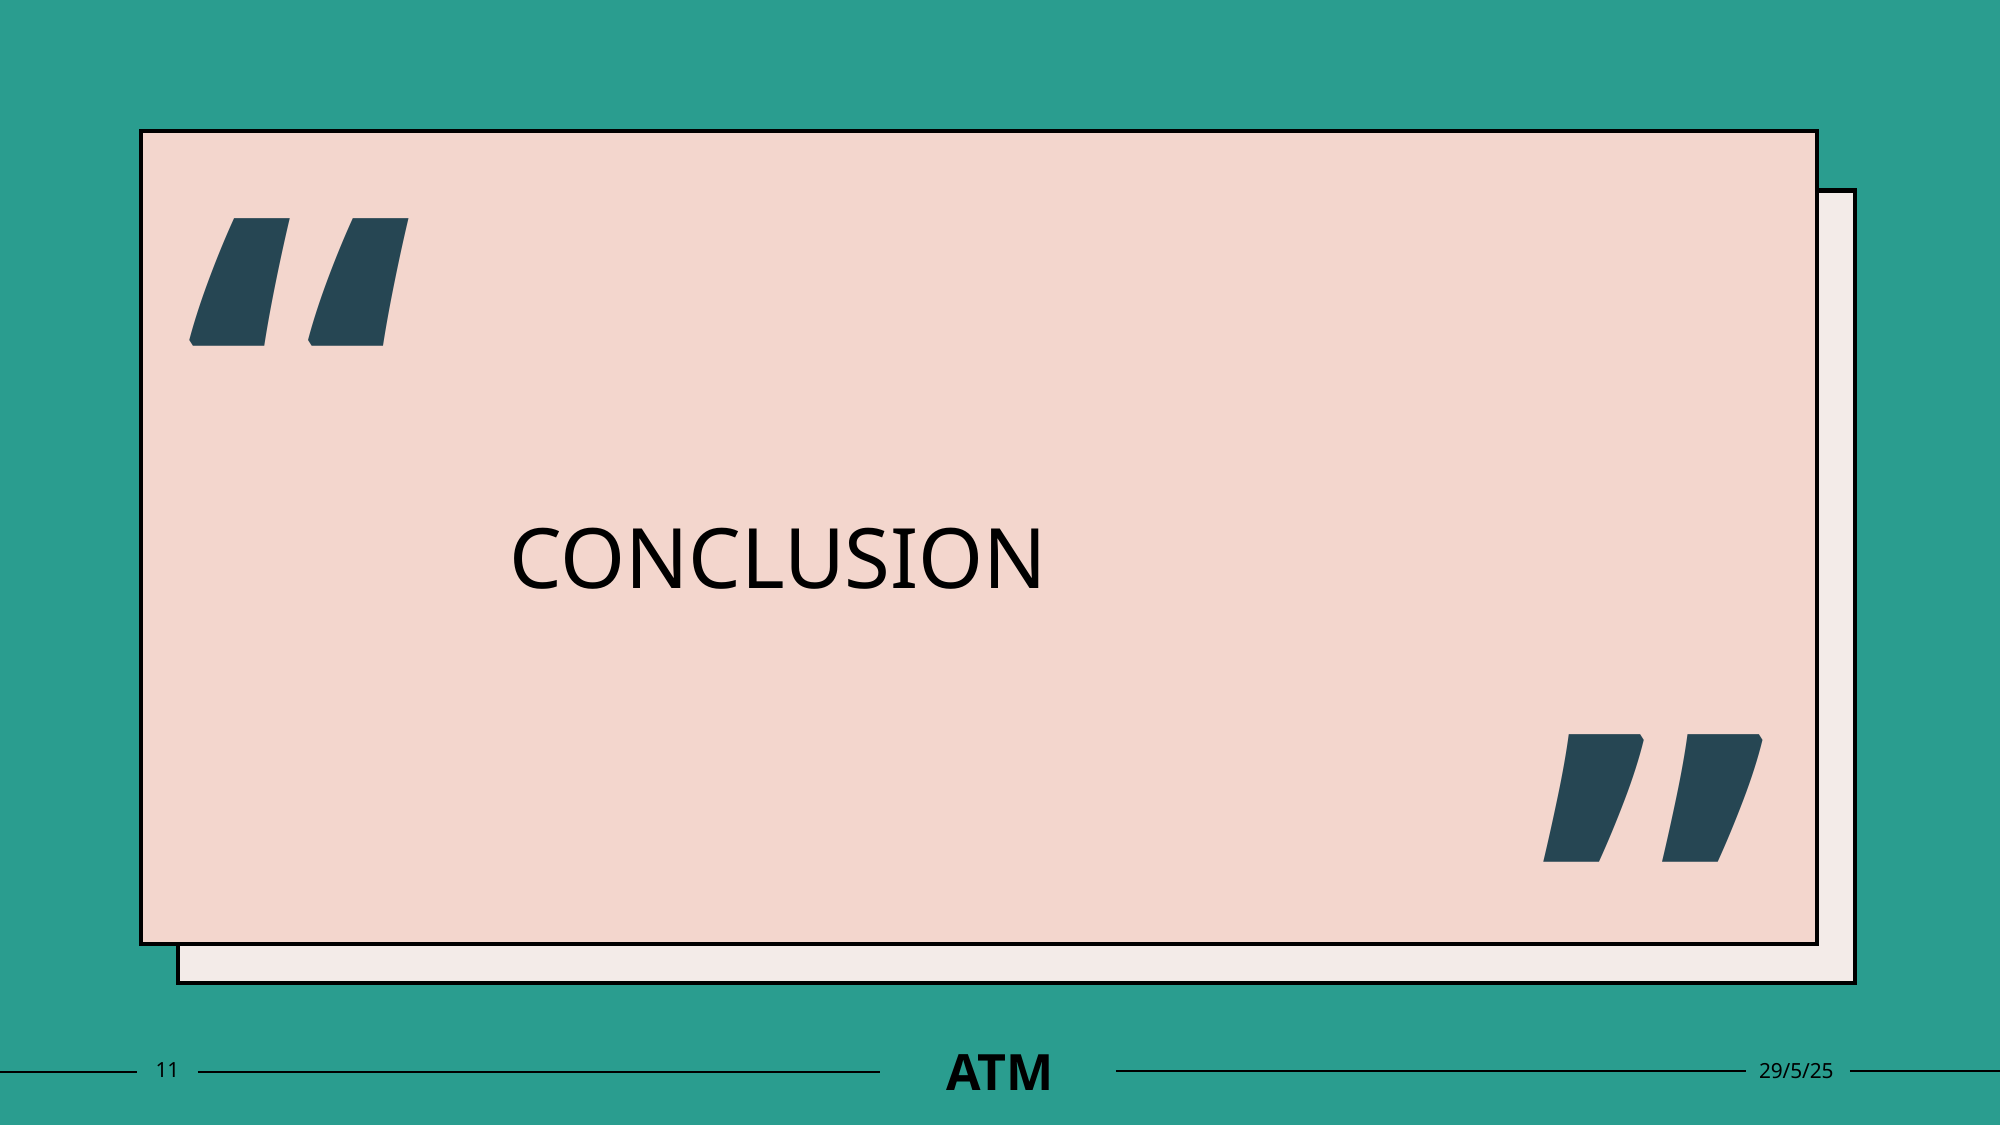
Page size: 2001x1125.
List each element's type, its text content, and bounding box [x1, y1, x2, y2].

text_box CONCLUSION [494, 406, 1557, 718]
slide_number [1743, 1050, 1849, 1091]
slide_number 11 [137, 1050, 198, 1091]
footer ATM [879, 1050, 1120, 1091]
list ” [1522, 649, 1818, 988]
list “ [168, 132, 464, 471]
